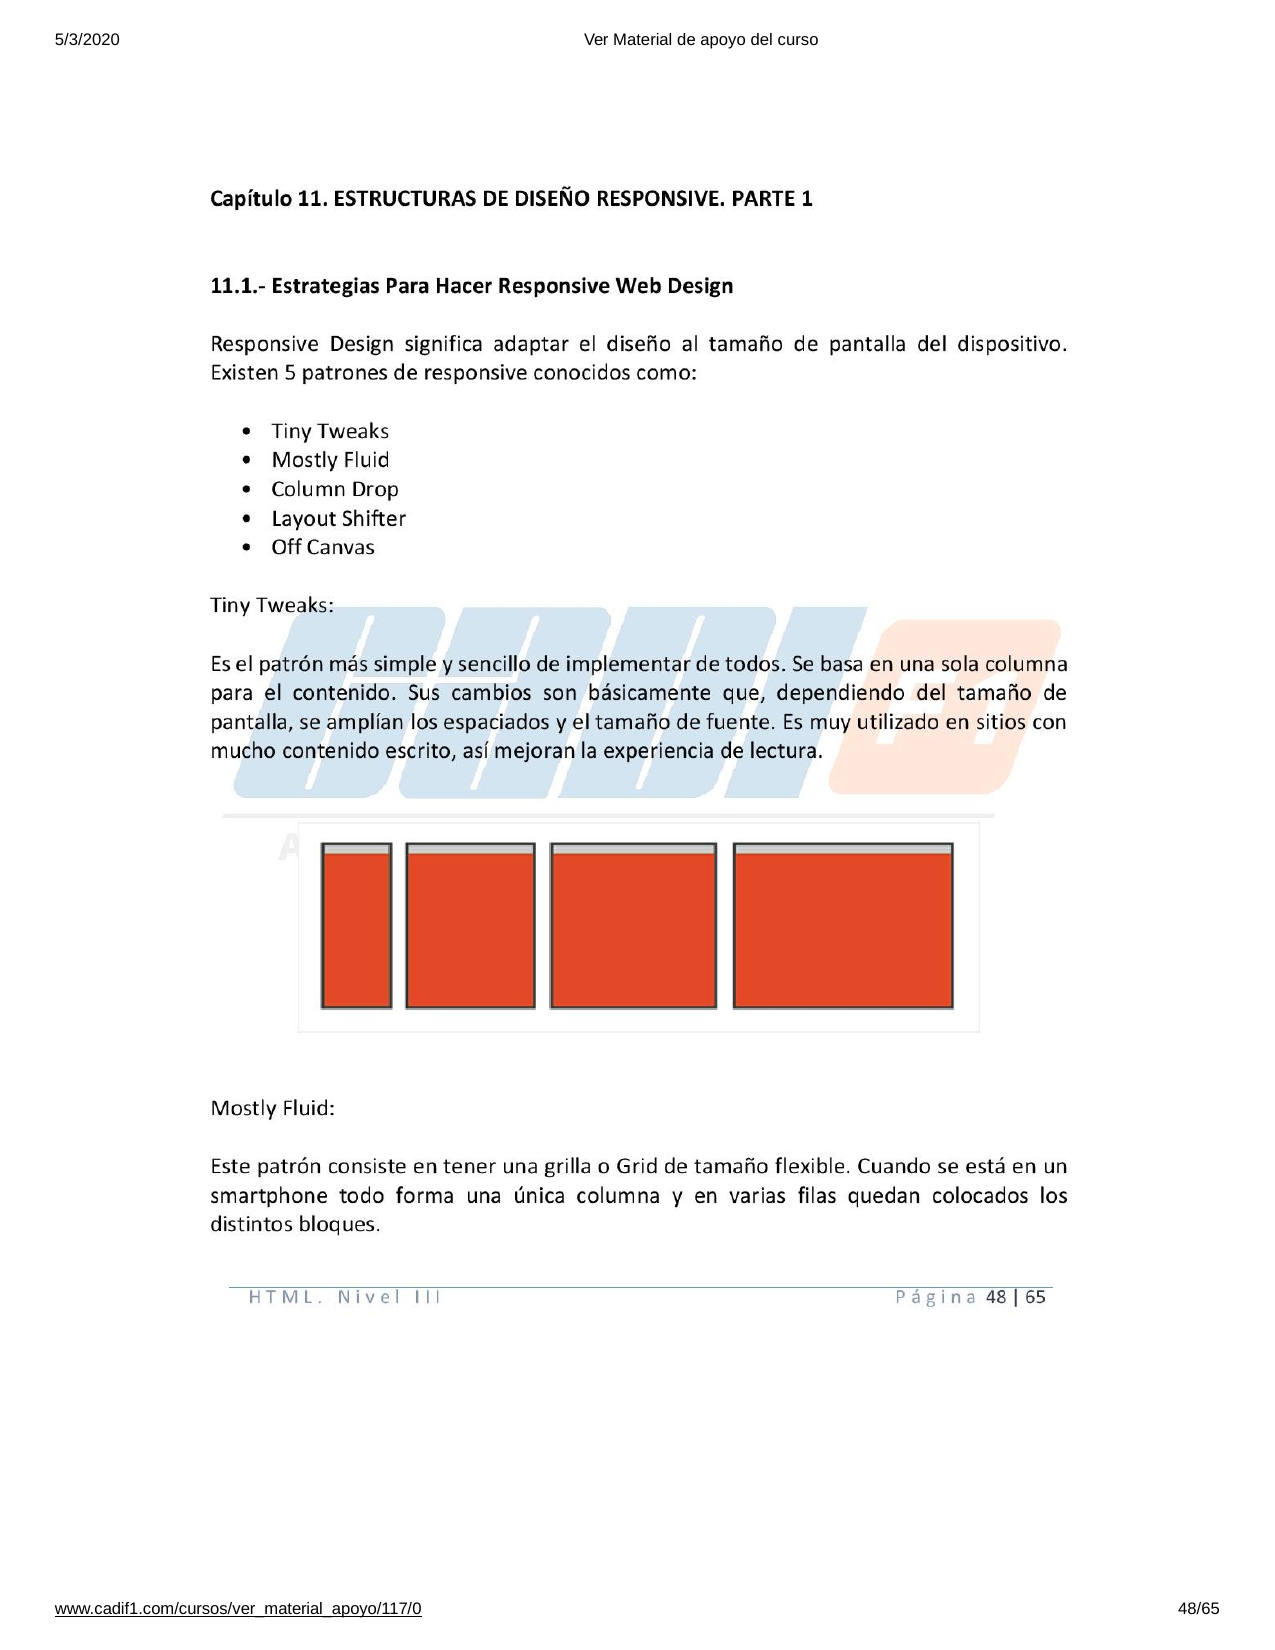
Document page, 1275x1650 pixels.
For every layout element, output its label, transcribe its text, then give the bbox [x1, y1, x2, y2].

slide_number 10/65 [1171, 1597, 1222, 1650]
text_box www.cadif1.com/cursos/ver_material_apoyo/117/0 [53, 1597, 428, 1618]
text_box 5/3/2020 [53, 27, 123, 50]
text_box [209, 184, 1072, 1315]
text_box Ver Material de apoyo del curso [582, 27, 821, 50]
